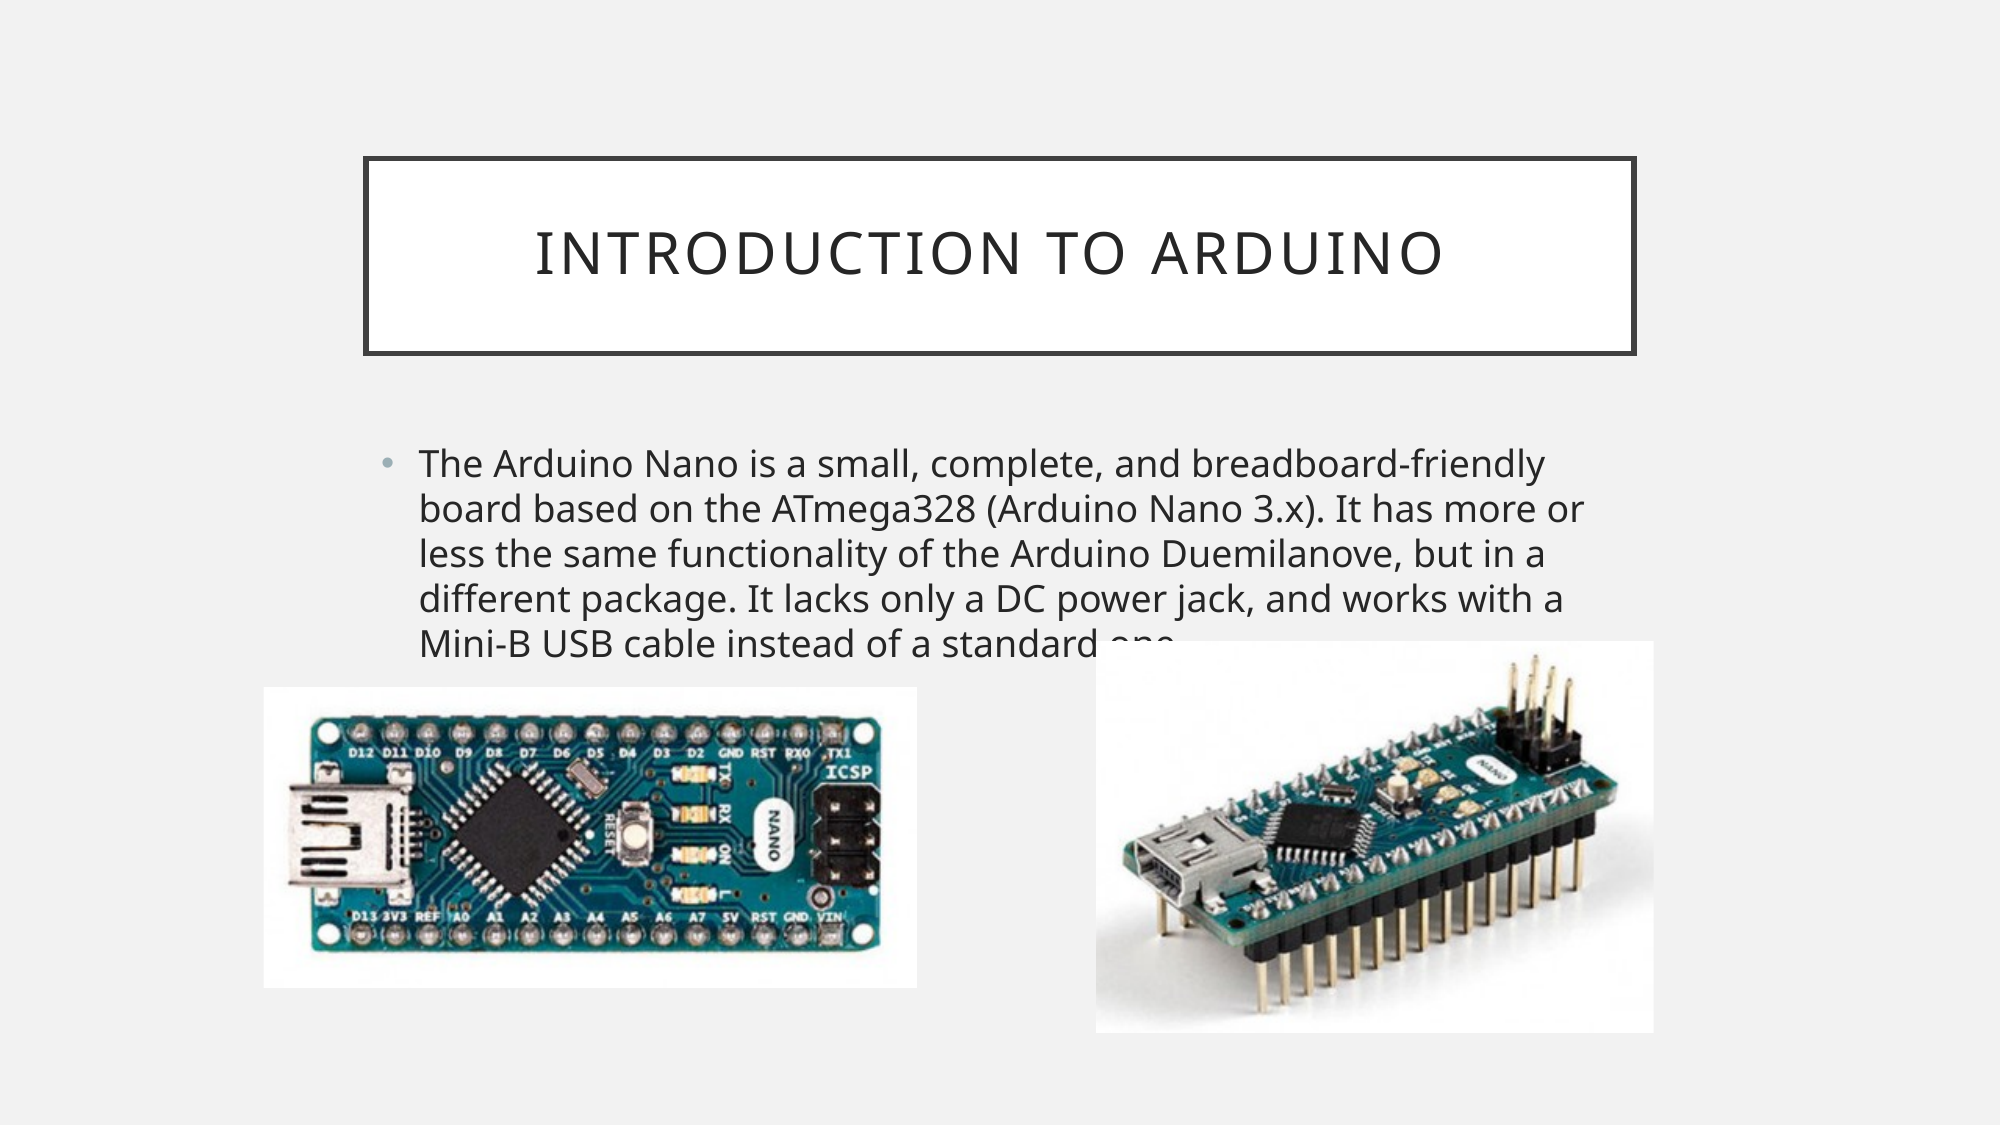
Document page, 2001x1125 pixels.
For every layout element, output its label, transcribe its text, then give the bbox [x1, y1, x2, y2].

list The Arduino Nano is a small, complete, and breadboard-friendly board based on the ATmega328 (Arduino Nano 3.x). It has more or less the same functionality of the Arduino Duemilanove, but in a different package. It lacks only a DC power jack, and works with a Mini-B USB cable instead of a standard one. [366, 432, 1634, 942]
title Introduction to Arduino [363, 156, 1637, 356]
picture [263, 687, 917, 988]
picture [1096, 641, 1654, 1033]
